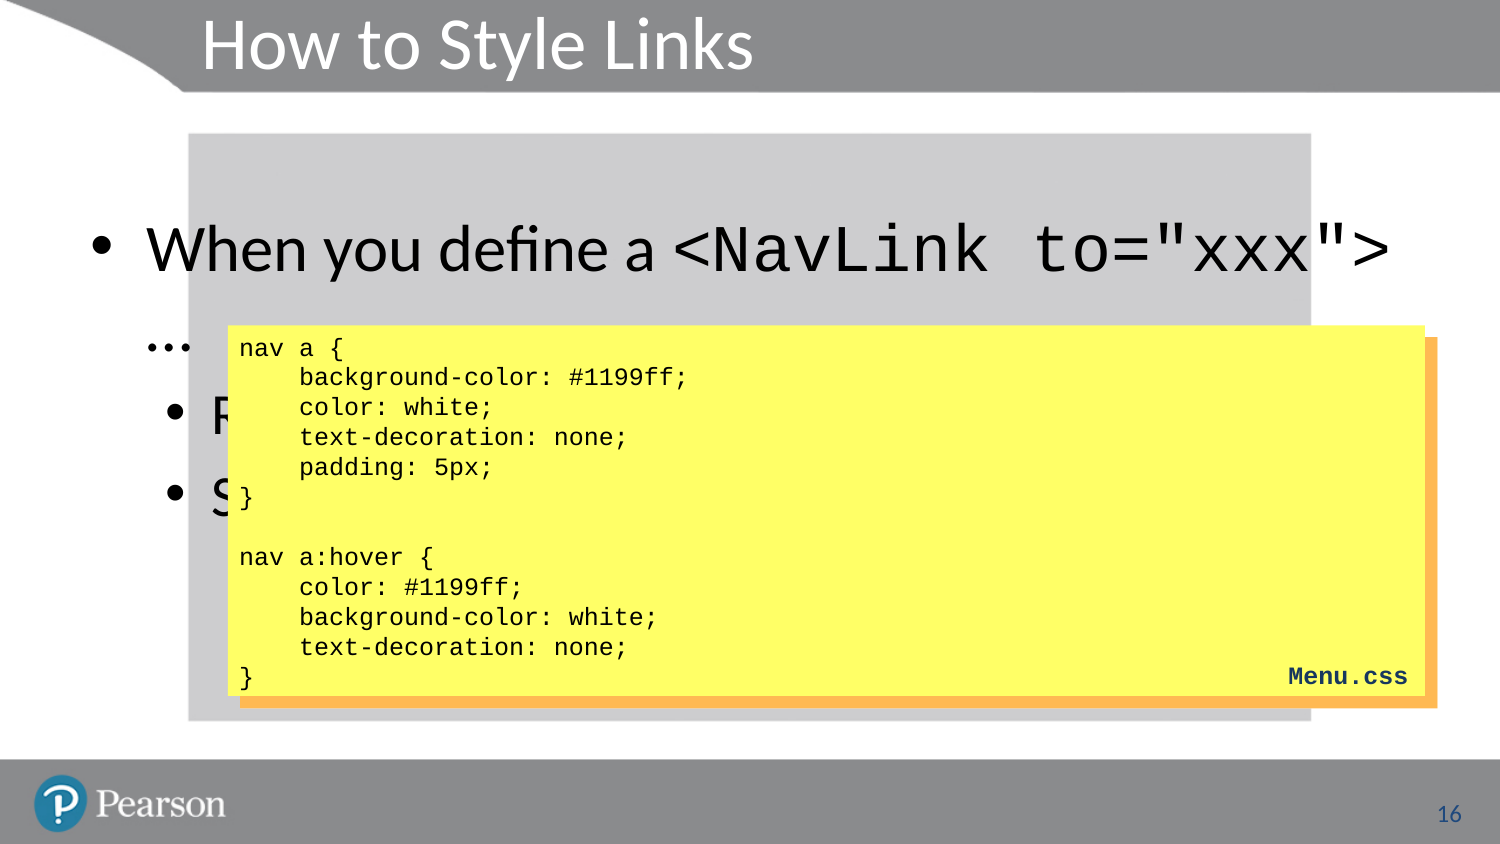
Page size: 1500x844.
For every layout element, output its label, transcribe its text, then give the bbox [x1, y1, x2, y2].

text_box Menu.css [1273, 652, 1424, 697]
text_box 16 [1406, 759, 1493, 835]
text_box nav a { background-color: #1199ff; color: white; text-decoration: none; padding: 5px; } nav a:hover { color: #1199ff; background-color: white; text-decoration: none; } [227, 325, 1425, 696]
picture [0, 0, 1500, 844]
title How to Style Links [186, 0, 1425, 79]
list When you define a <NavLink to="xxx"> … React renders it as an <a href="xxx"> So you can define CSS styles like this: [75, 196, 1425, 754]
